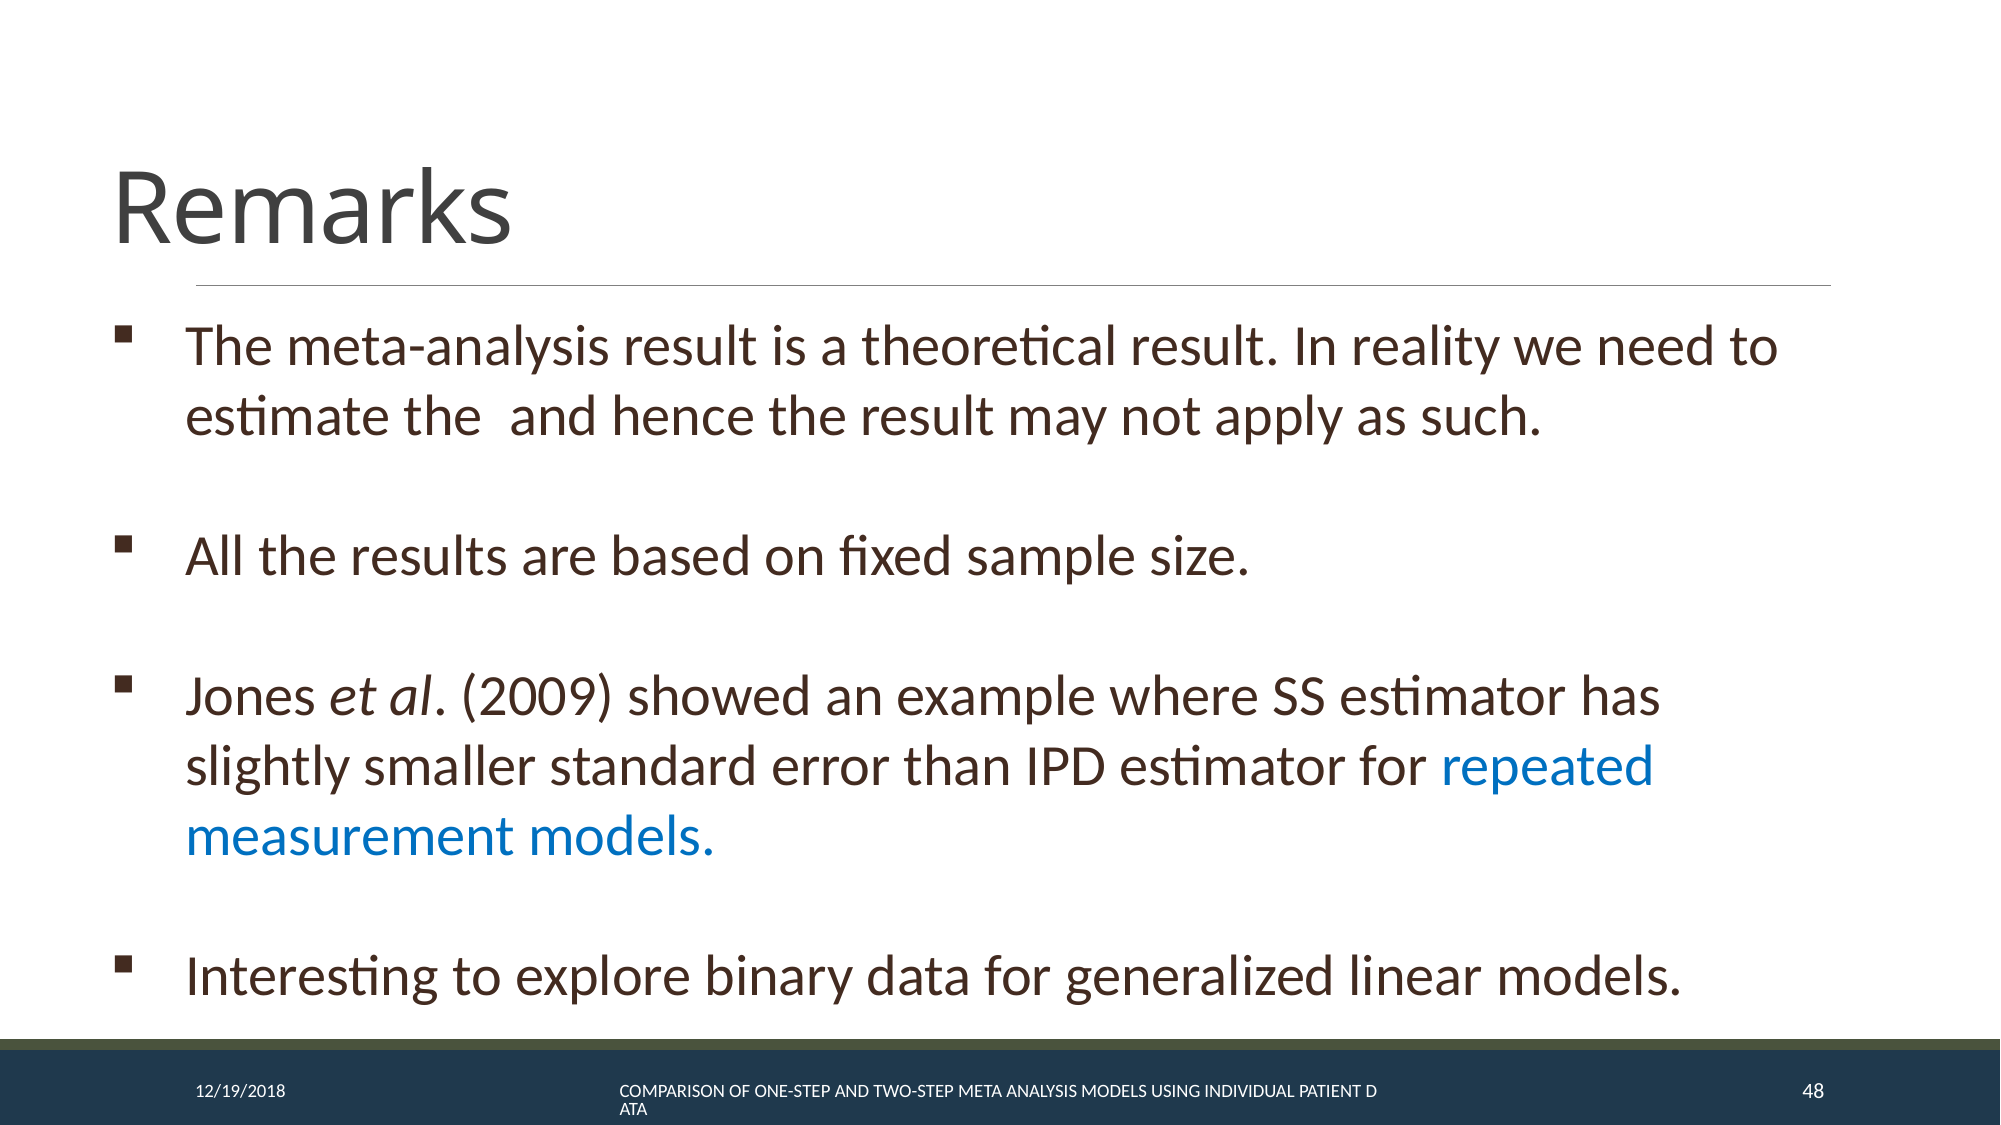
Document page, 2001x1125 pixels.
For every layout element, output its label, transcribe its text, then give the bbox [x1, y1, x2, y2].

footer Comparison of One-Step and Two-Step Meta Analysis Models Using Individual Patient Data [604, 1059, 1396, 1120]
list [74, 426, 1905, 1087]
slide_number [180, 1059, 586, 1120]
slide_number 48 [1624, 1059, 1840, 1120]
title Remarks [95, 115, 1905, 272]
